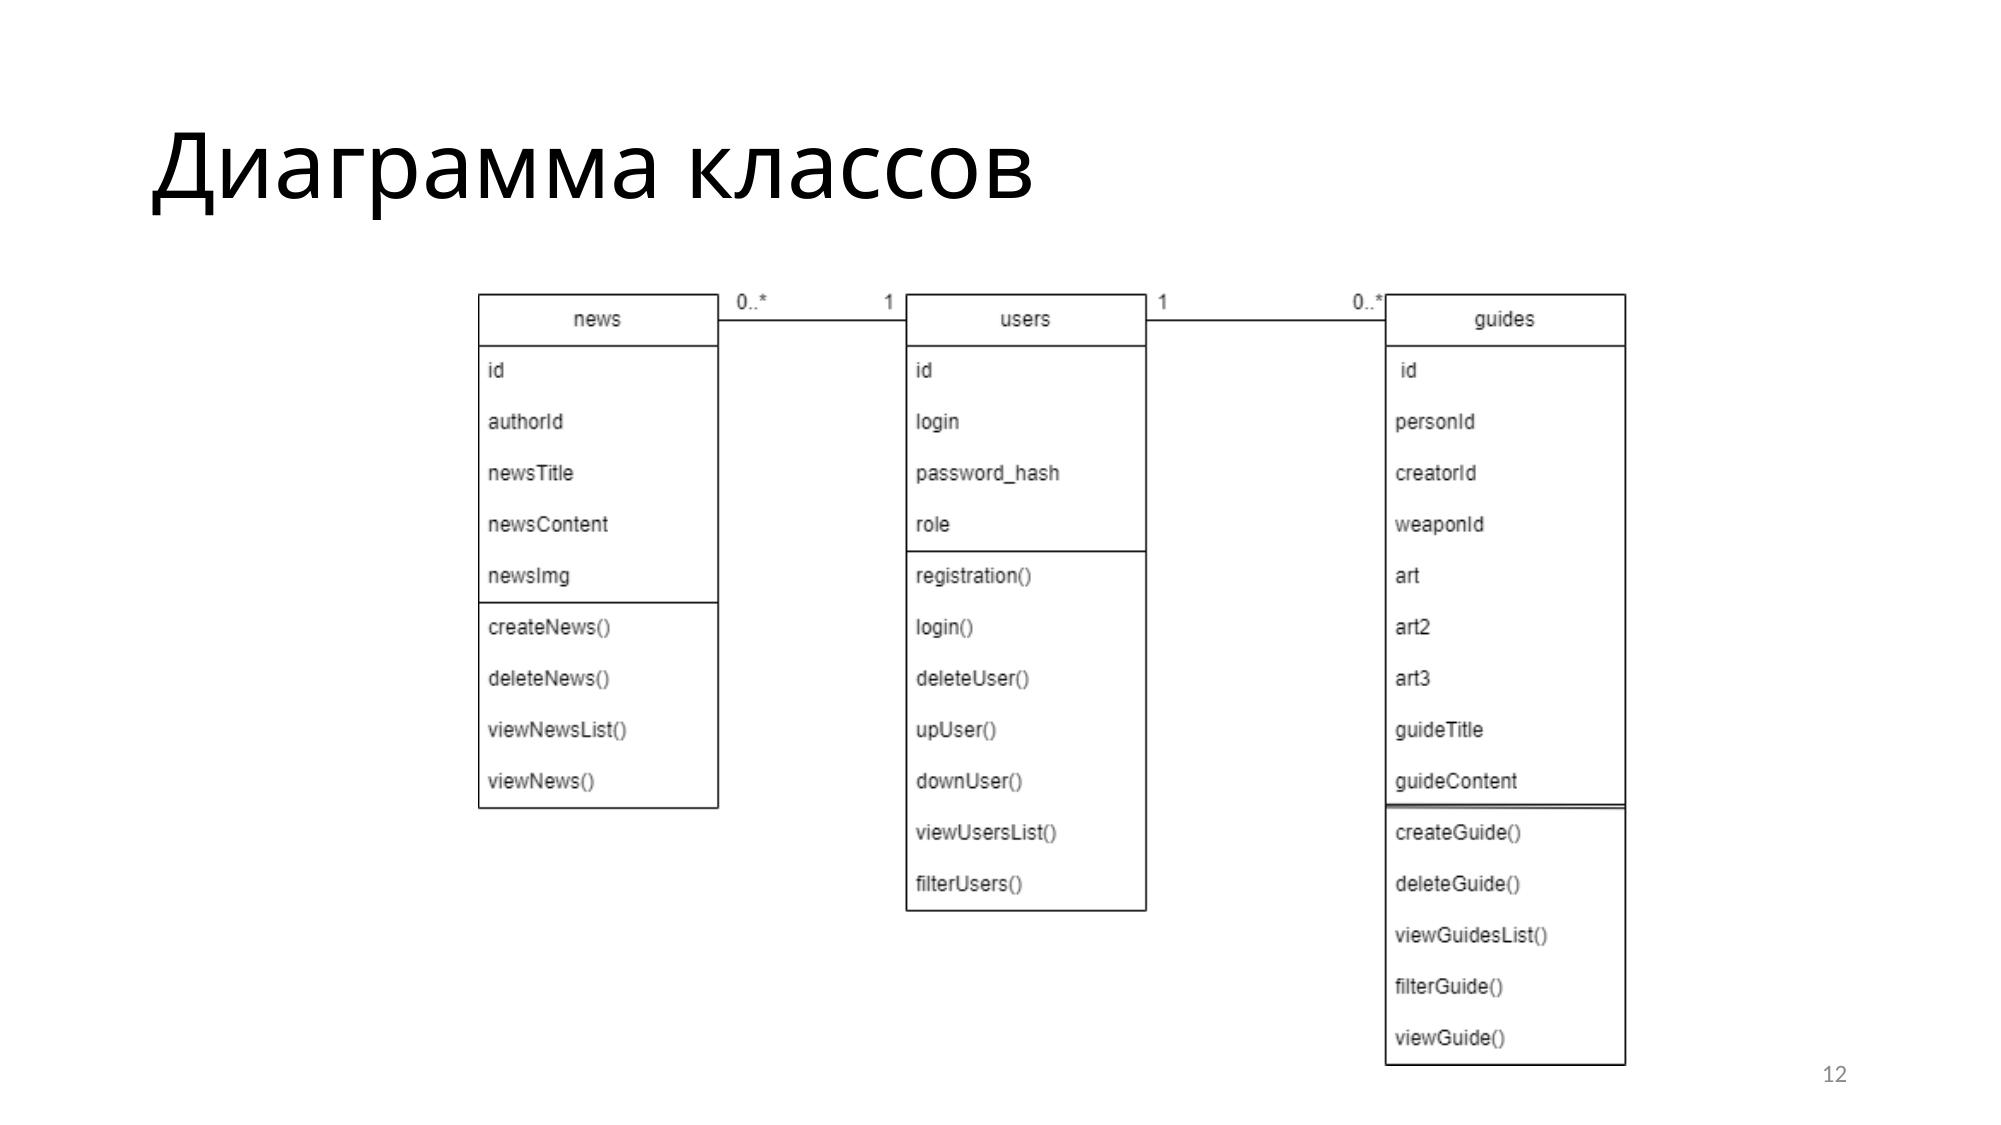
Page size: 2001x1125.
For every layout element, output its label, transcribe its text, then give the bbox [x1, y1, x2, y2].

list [478, 277, 1630, 1066]
title Диаграмма классов [137, 59, 1863, 278]
slide_number 12 [1412, 1042, 1863, 1103]
